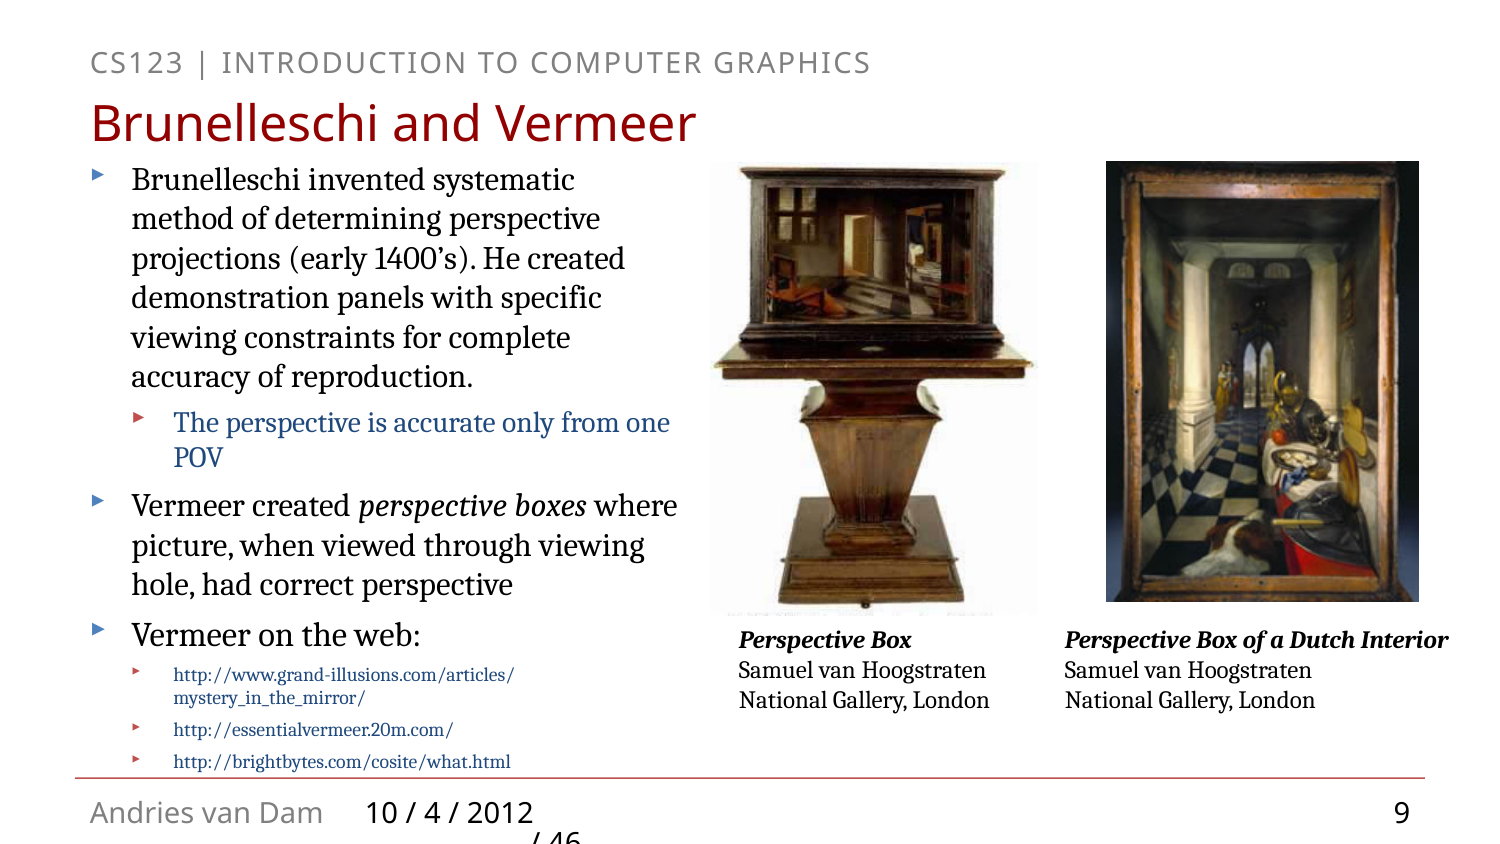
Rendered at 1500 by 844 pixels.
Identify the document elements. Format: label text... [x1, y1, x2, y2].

footer 10 / 4 / 2012 / 46 [350, 787, 1213, 827]
picture [1105, 161, 1419, 602]
slide_number 9 [1224, 787, 1425, 827]
text_box Perspective Box Samuel van Hoogstraten National Gallery, London [724, 628, 1025, 721]
title Brunelleschi and Vermeer [75, 84, 1425, 160]
list Brunelleschi invented systematic method of determining perspective projections (early 1400’s). He created demonstration panels with specific viewing constraints for complete accuracy of reproduction. The perspective is accurate only from one POV Vermeer created perspective boxes where picture, when viewed through viewing hole, had correct perspective Vermeer on the web: http://www.grand-illusions.com/articles/ mystery_in_the_mirror/ http://essentialvermeer.20m.com/ http://brightbytes.com/cosite/what.html [75, 160, 700, 788]
text_box Perspective Box of a Dutch Interior Samuel van Hoogstraten National Gallery, London [1050, 615, 1475, 721]
picture [710, 161, 1038, 617]
